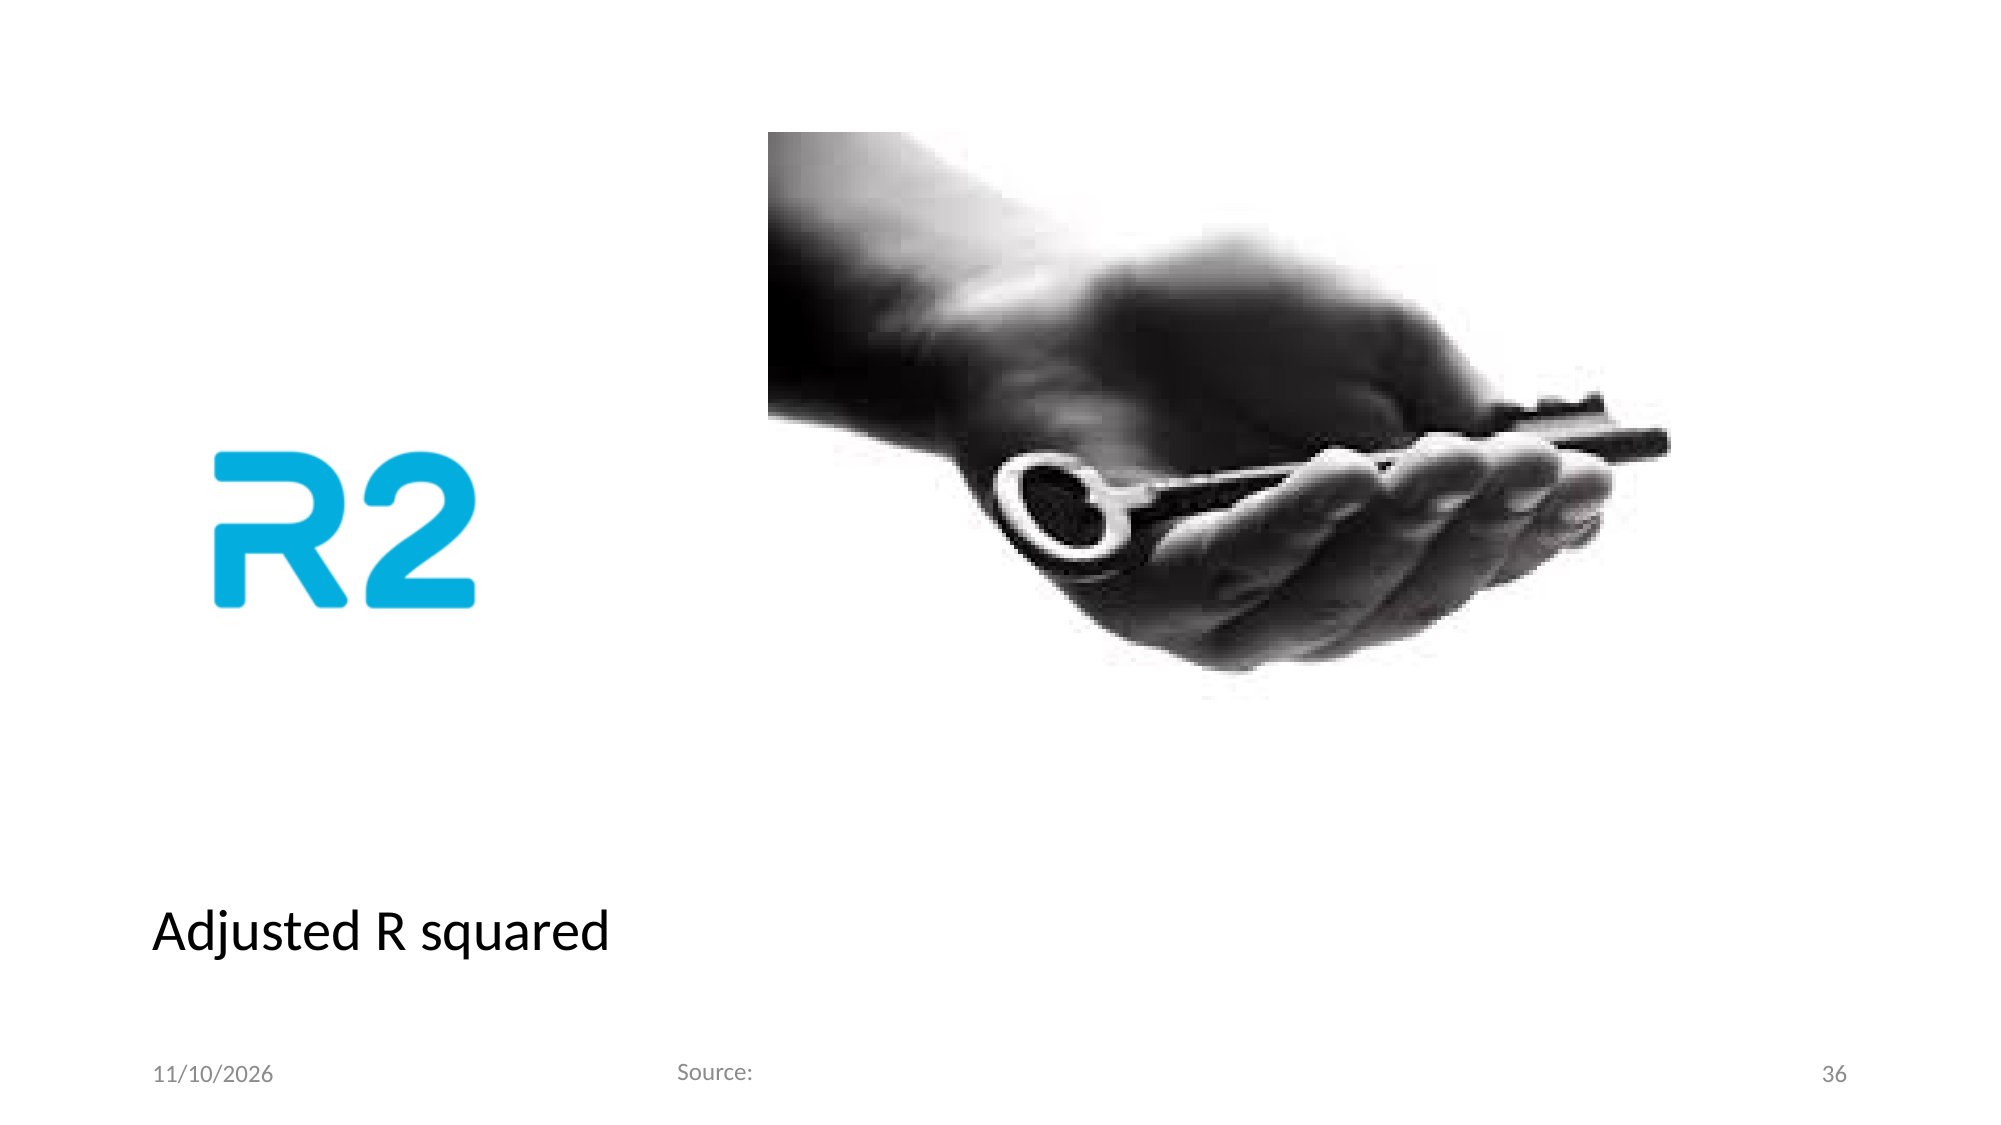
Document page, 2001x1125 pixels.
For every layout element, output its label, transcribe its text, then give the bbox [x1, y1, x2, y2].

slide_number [137, 1042, 588, 1103]
picture [188, 360, 501, 673]
footer Source: [662, 1040, 1338, 1100]
slide_number 36 [1412, 1042, 1863, 1103]
picture [768, 132, 1918, 901]
list Adjusted R squared [137, 299, 1863, 1014]
